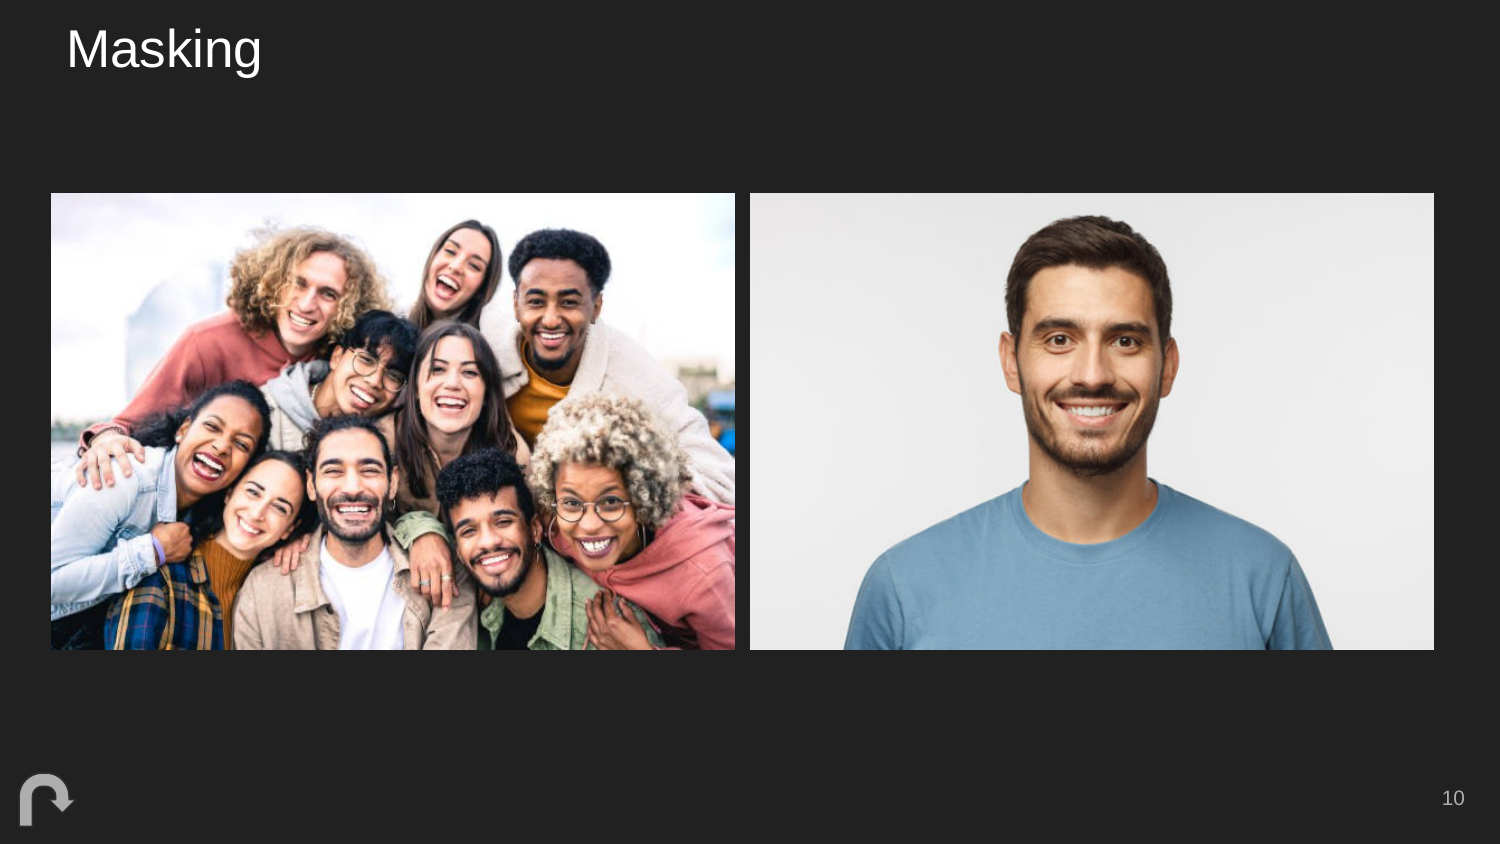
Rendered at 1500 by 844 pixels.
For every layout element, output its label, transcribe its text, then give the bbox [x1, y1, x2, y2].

slide_number ‹#› [1389, 764, 1480, 830]
picture [749, 193, 1434, 650]
title Masking [51, 0, 1449, 94]
picture [50, 193, 736, 650]
text_box [19, 773, 76, 827]
